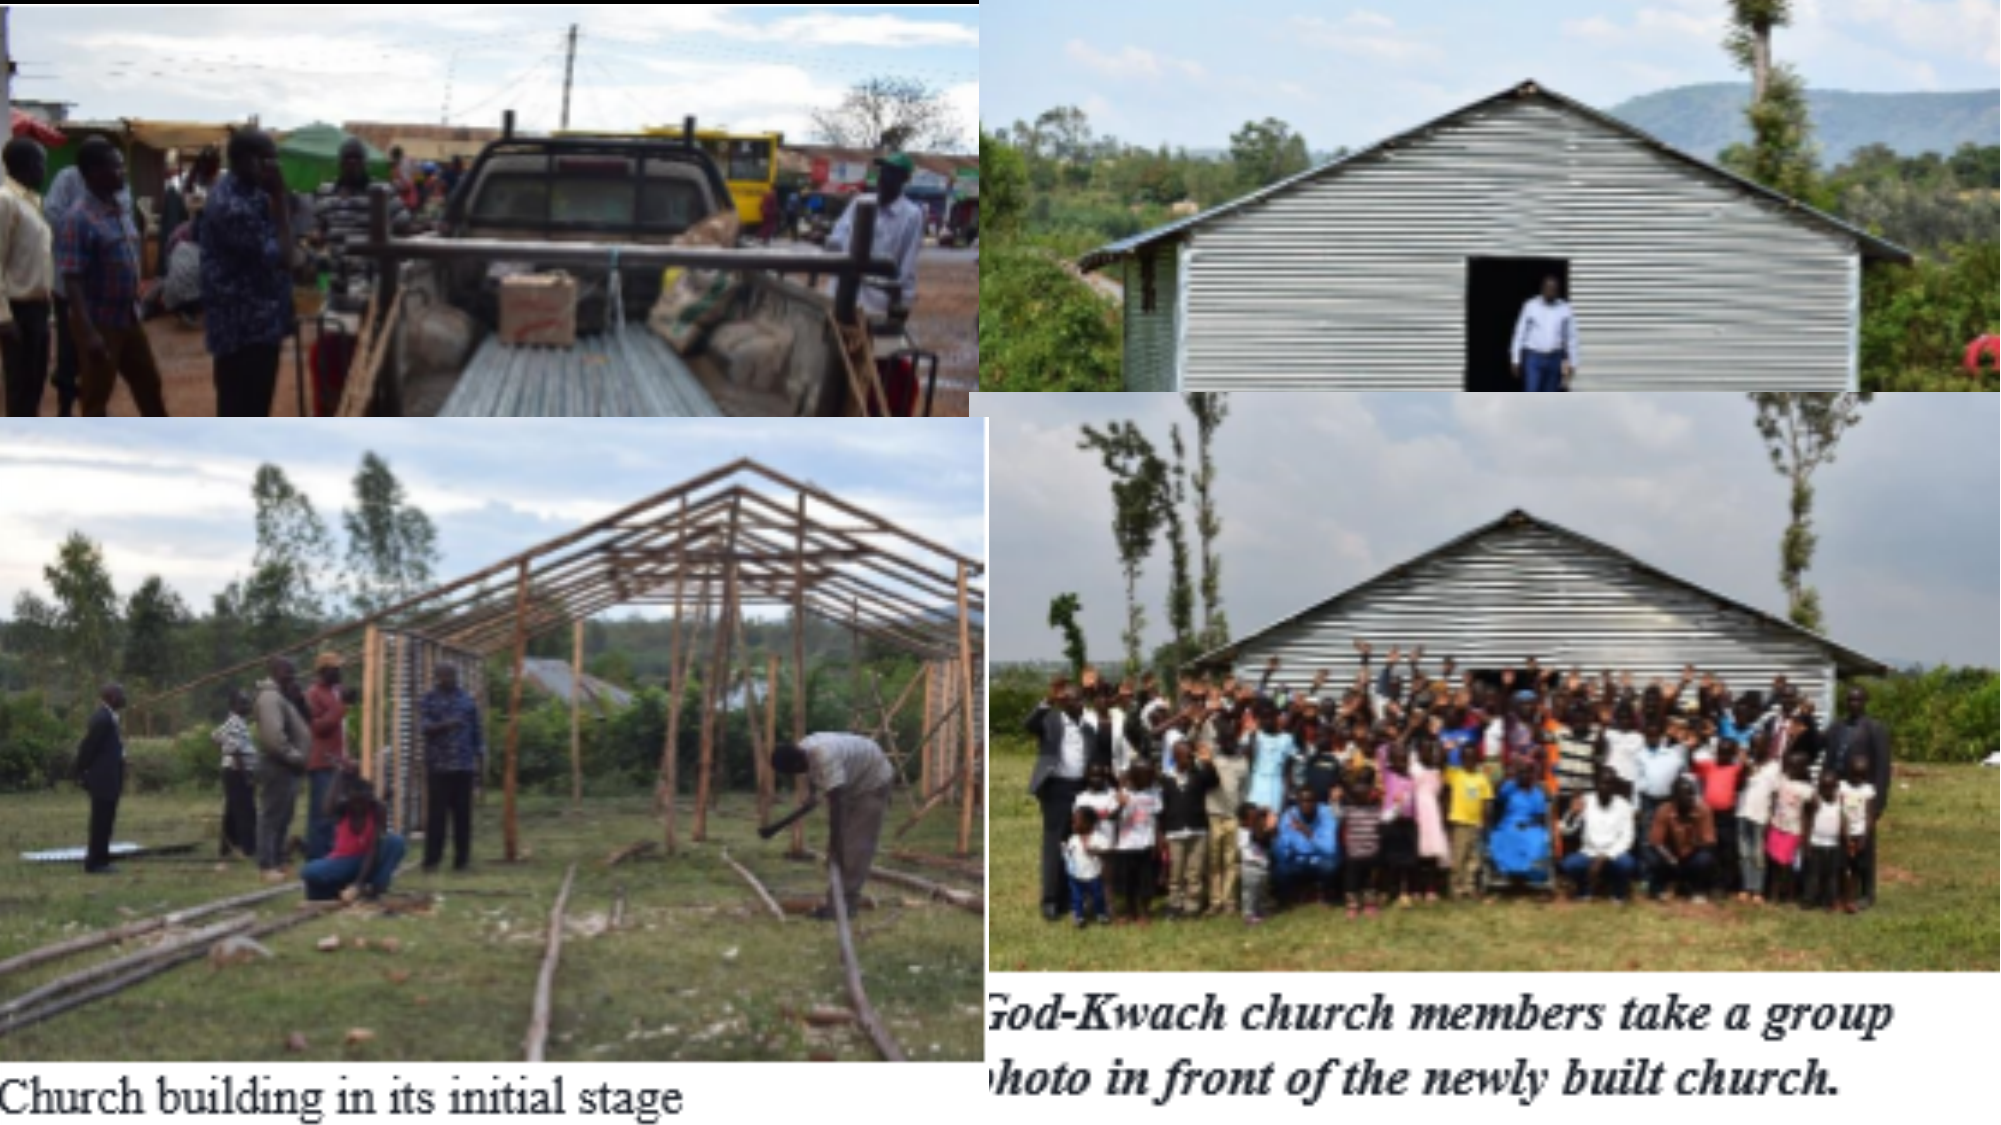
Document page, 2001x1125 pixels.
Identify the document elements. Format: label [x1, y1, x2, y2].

picture [0, 0, 2000, 1125]
list [0, 417, 989, 1125]
